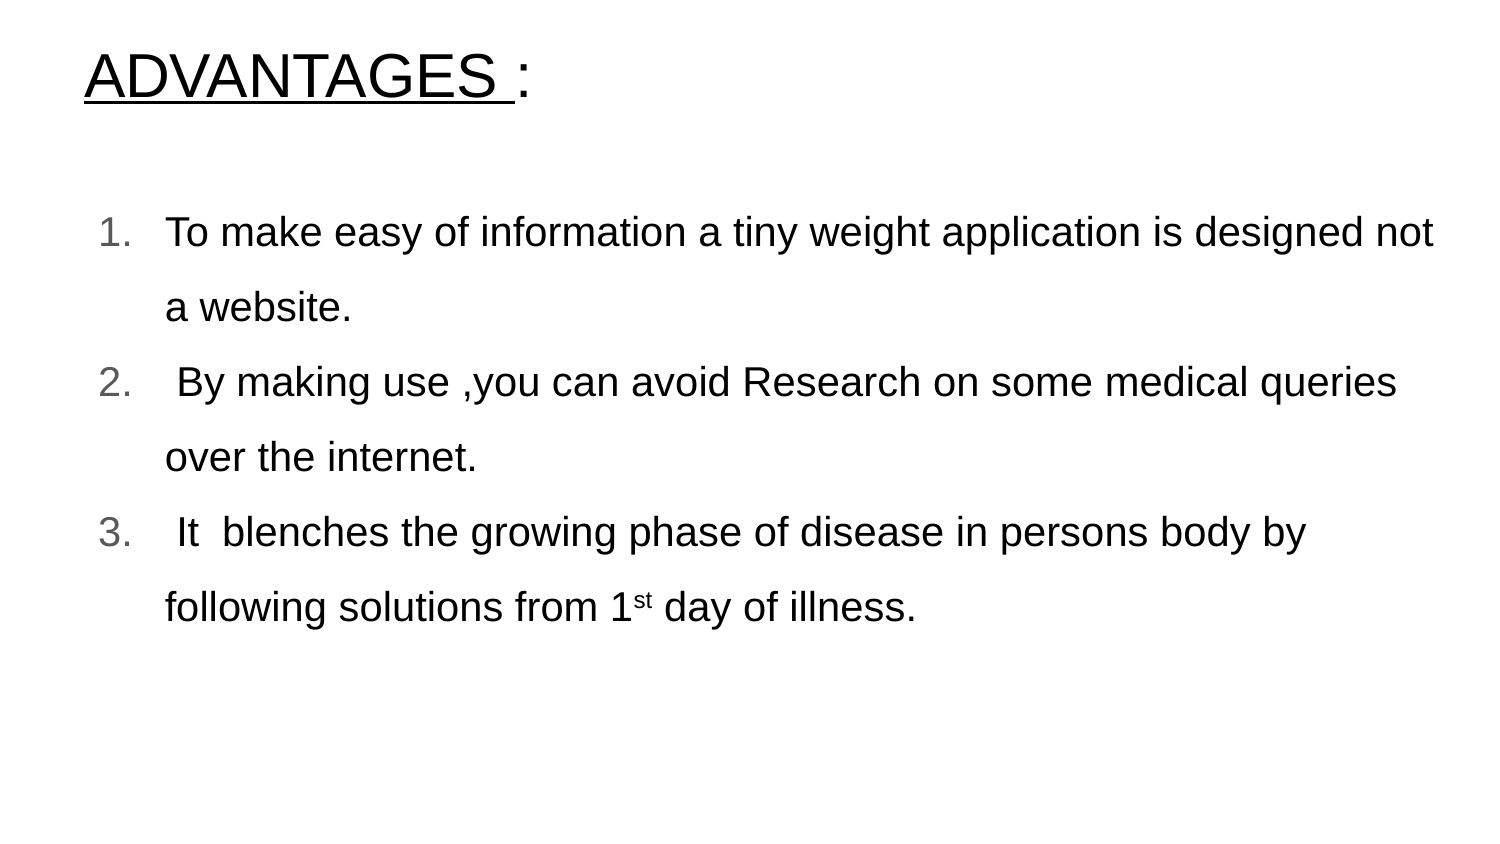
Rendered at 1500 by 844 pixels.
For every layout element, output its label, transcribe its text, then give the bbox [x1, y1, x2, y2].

subtitle To make easy of information a tiny weight application is designed not a website. By making use ,you can avoid Research on some medical queries over the internet. It blenches the growing phase of disease in persons body by following solutions from 1st day of illness. [73, 113, 1475, 728]
title ADVANTAGES : [69, 20, 1467, 207]
